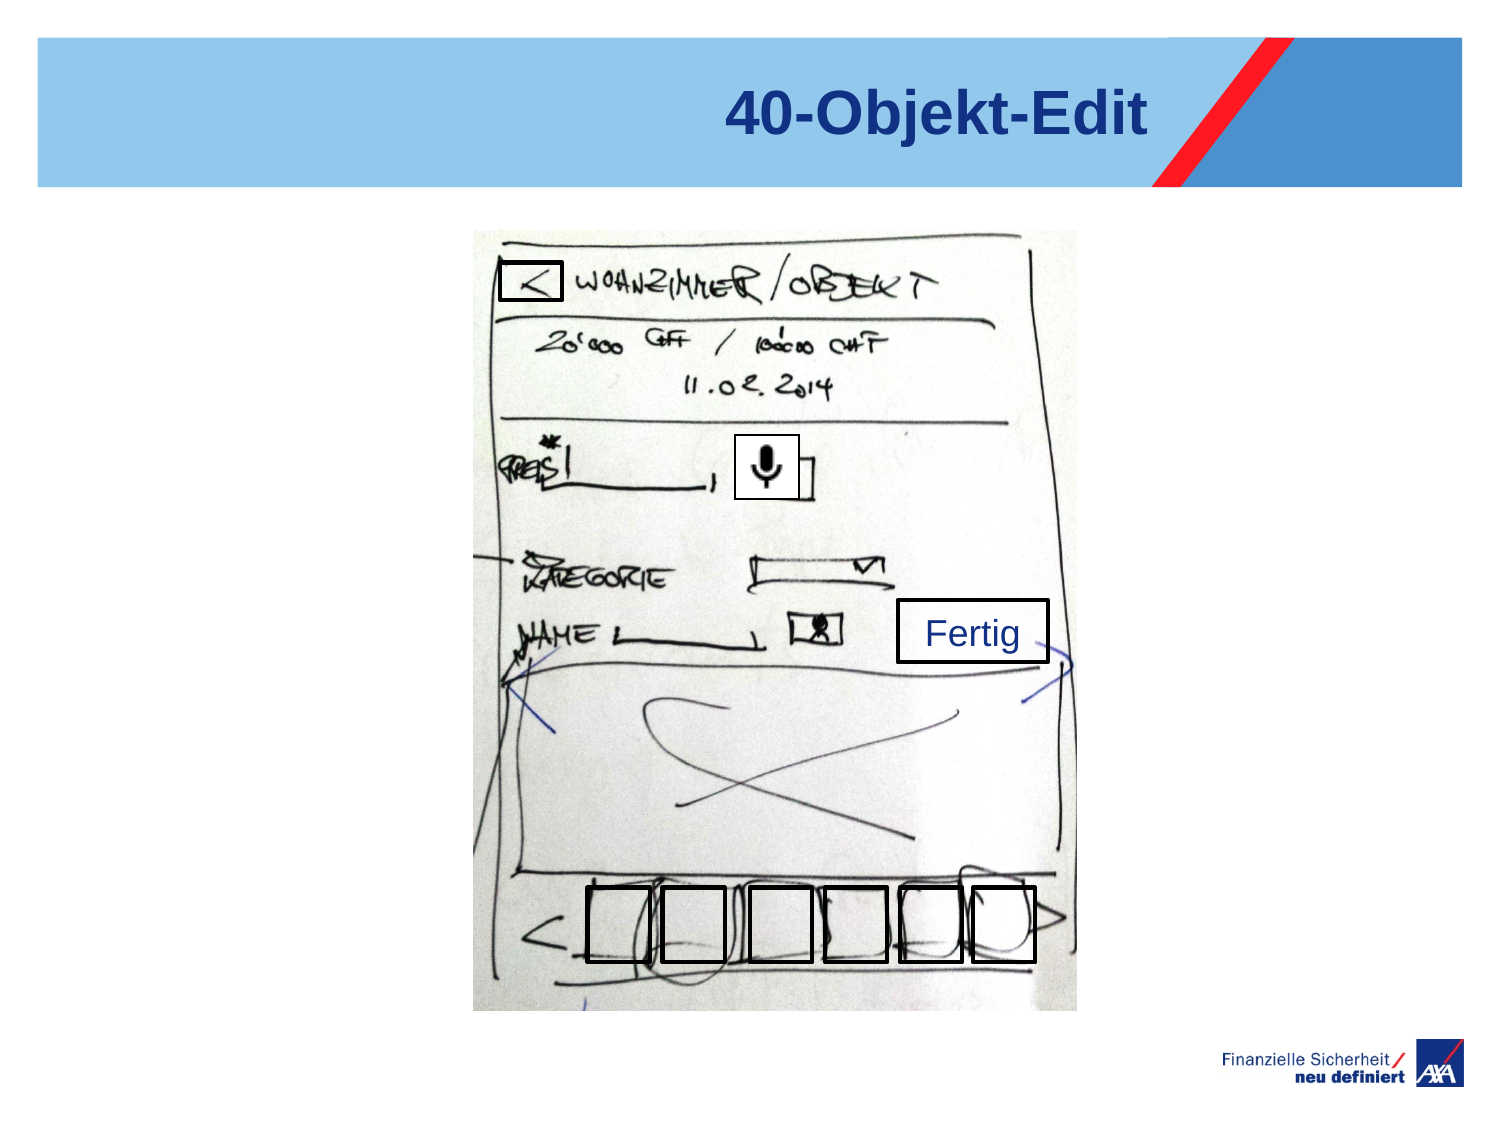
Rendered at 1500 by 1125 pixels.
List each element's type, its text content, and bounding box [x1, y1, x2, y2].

picture [1223, 1039, 1464, 1087]
picture [735, 435, 799, 499]
title 40-Objekt-Edit [87, 37, 1149, 187]
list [472, 229, 1077, 1011]
